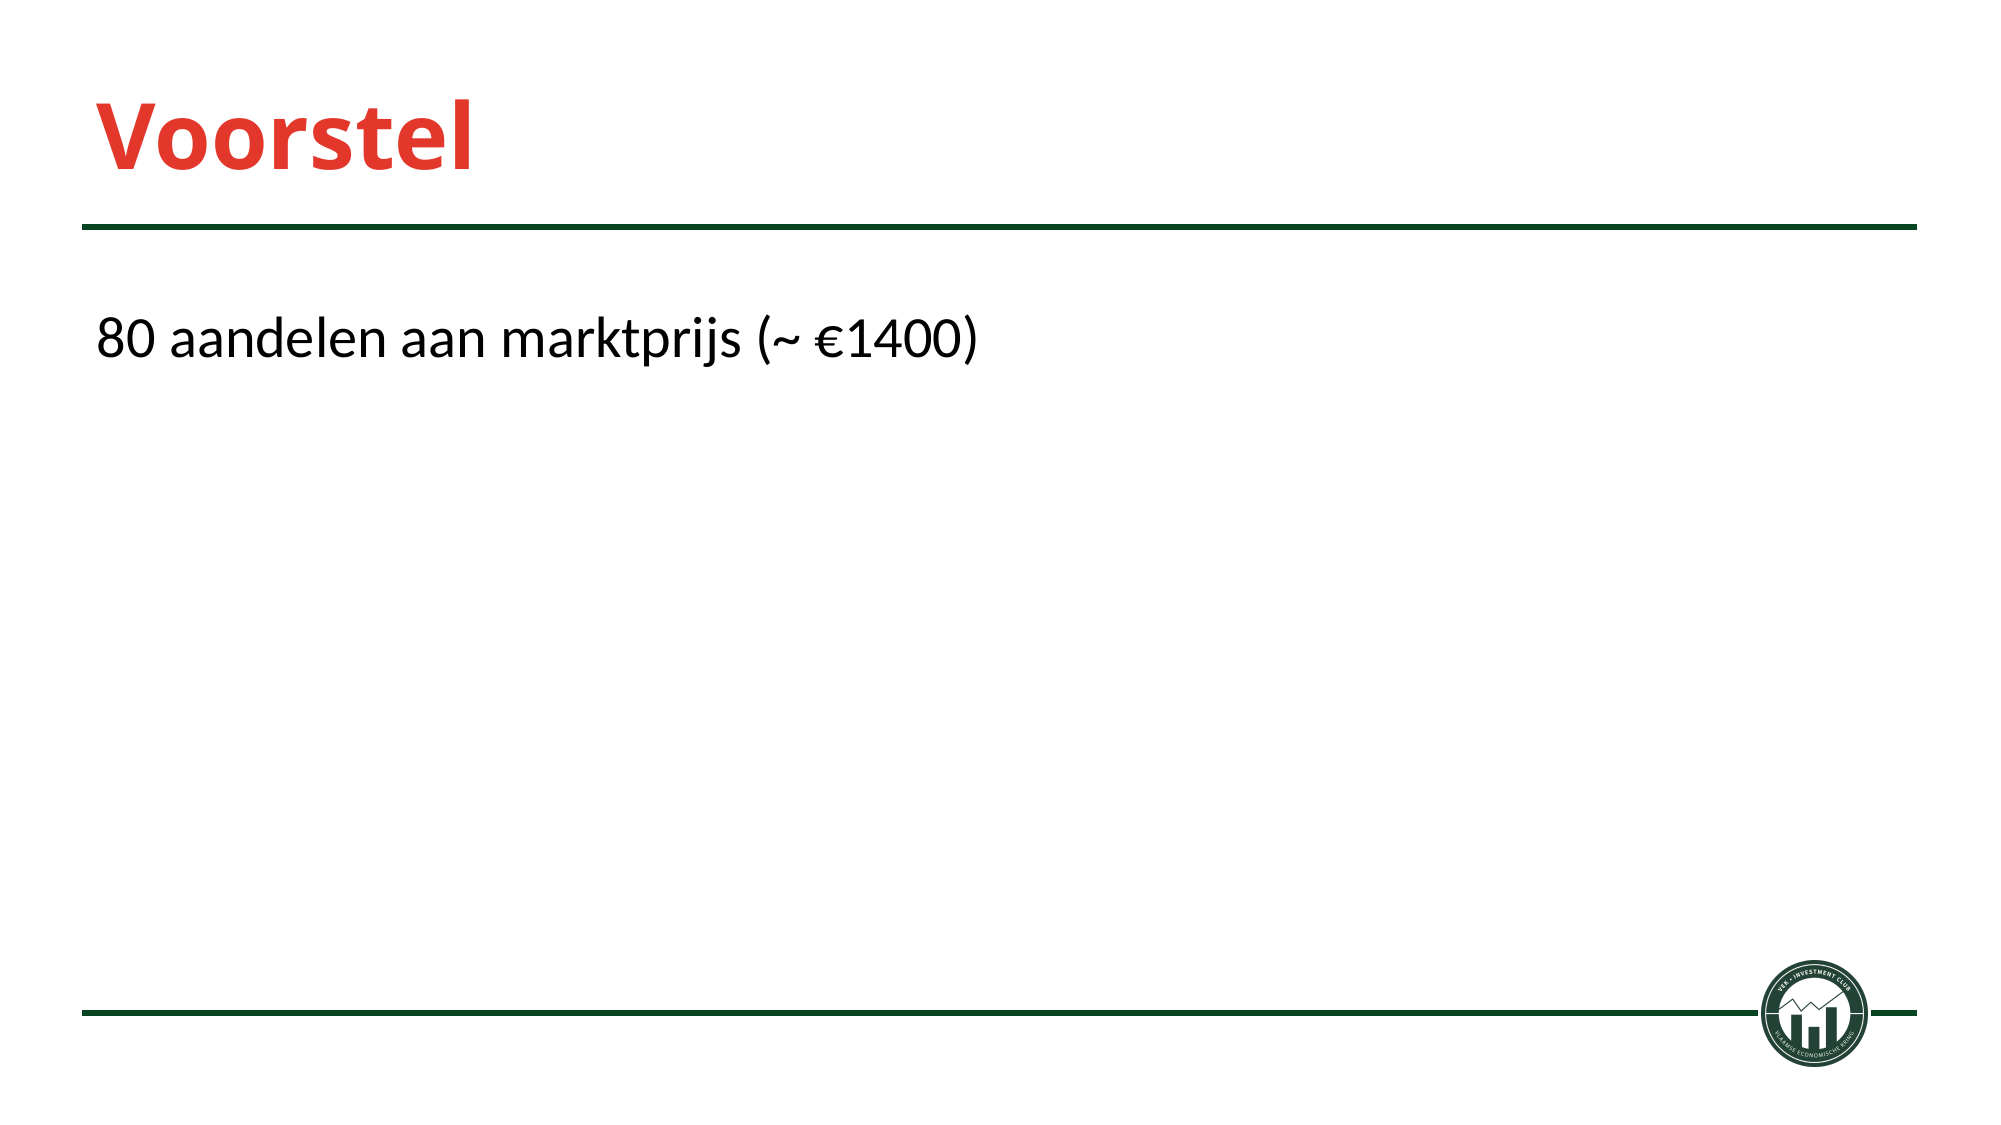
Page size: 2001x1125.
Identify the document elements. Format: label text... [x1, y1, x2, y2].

picture [1761, 1014, 1868, 1067]
title Voorstel [81, 59, 1917, 221]
list 80 aandelen aan marktprijs (~ €1400) [81, 299, 1917, 1014]
